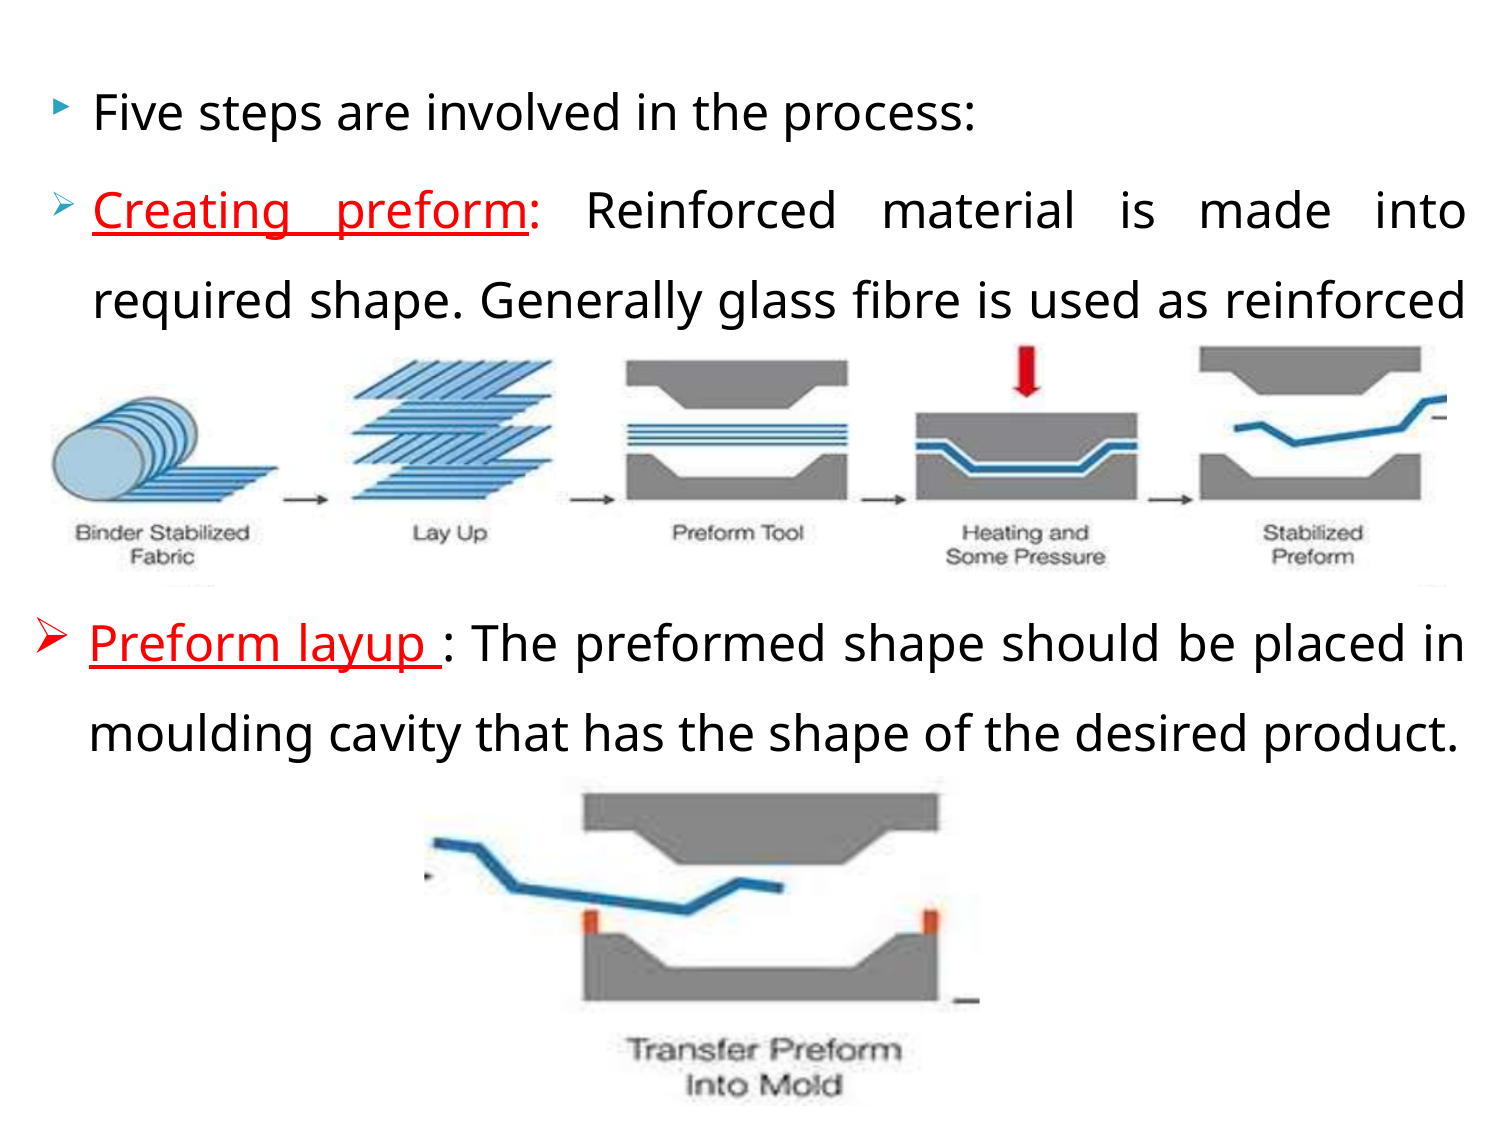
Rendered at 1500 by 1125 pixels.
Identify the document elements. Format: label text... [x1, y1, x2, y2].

text_box Preform layup : The preformed shape should be placed in moulding cavity that has the shape of the desired product. [17, 574, 1483, 769]
text_box Five steps are involved in the process: Creating preform: Reinforced material is made into required shape. Generally glass fibre is used as reinforced material. [17, 42, 1483, 539]
picture [45, 342, 1448, 587]
picture [418, 761, 1011, 1107]
